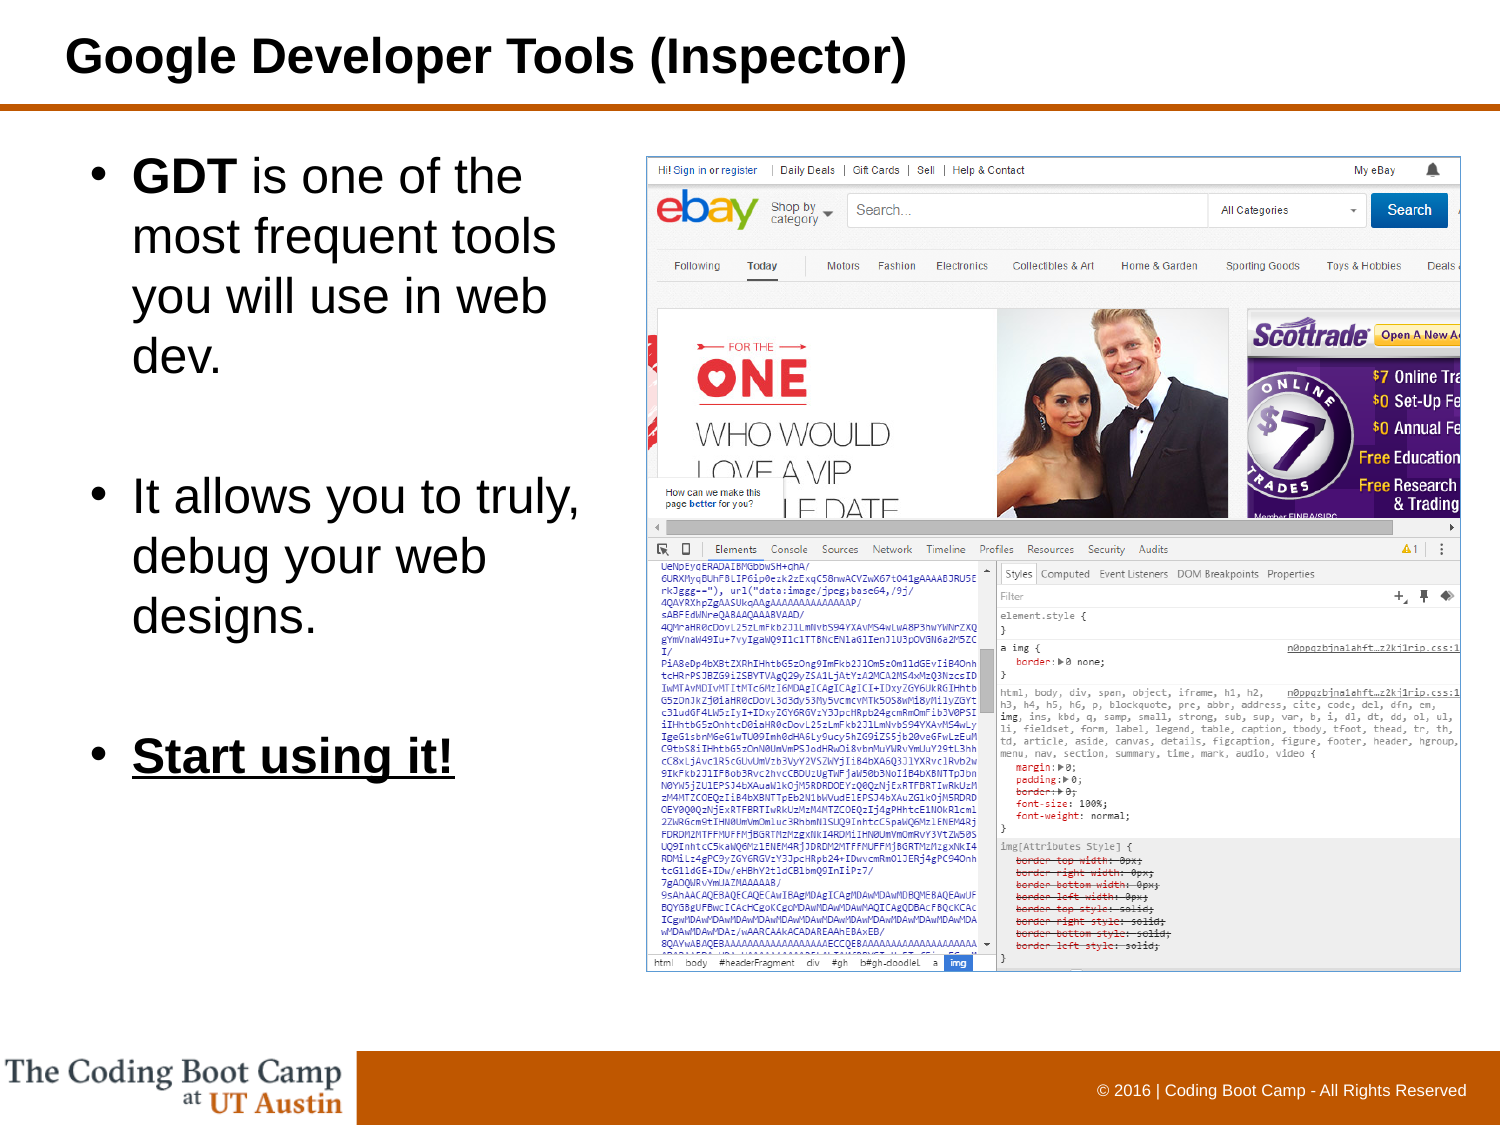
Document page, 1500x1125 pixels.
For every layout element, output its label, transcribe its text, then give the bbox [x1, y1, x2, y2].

text_box Google Developer Tools (Inspector) [50, 16, 988, 91]
picture [0, 1050, 357, 1125]
picture [646, 156, 1461, 972]
text_box GDT is one of the most frequent tools you will use in web dev. It allows you to truly, debug your web designs. Start using it! [75, 135, 625, 972]
